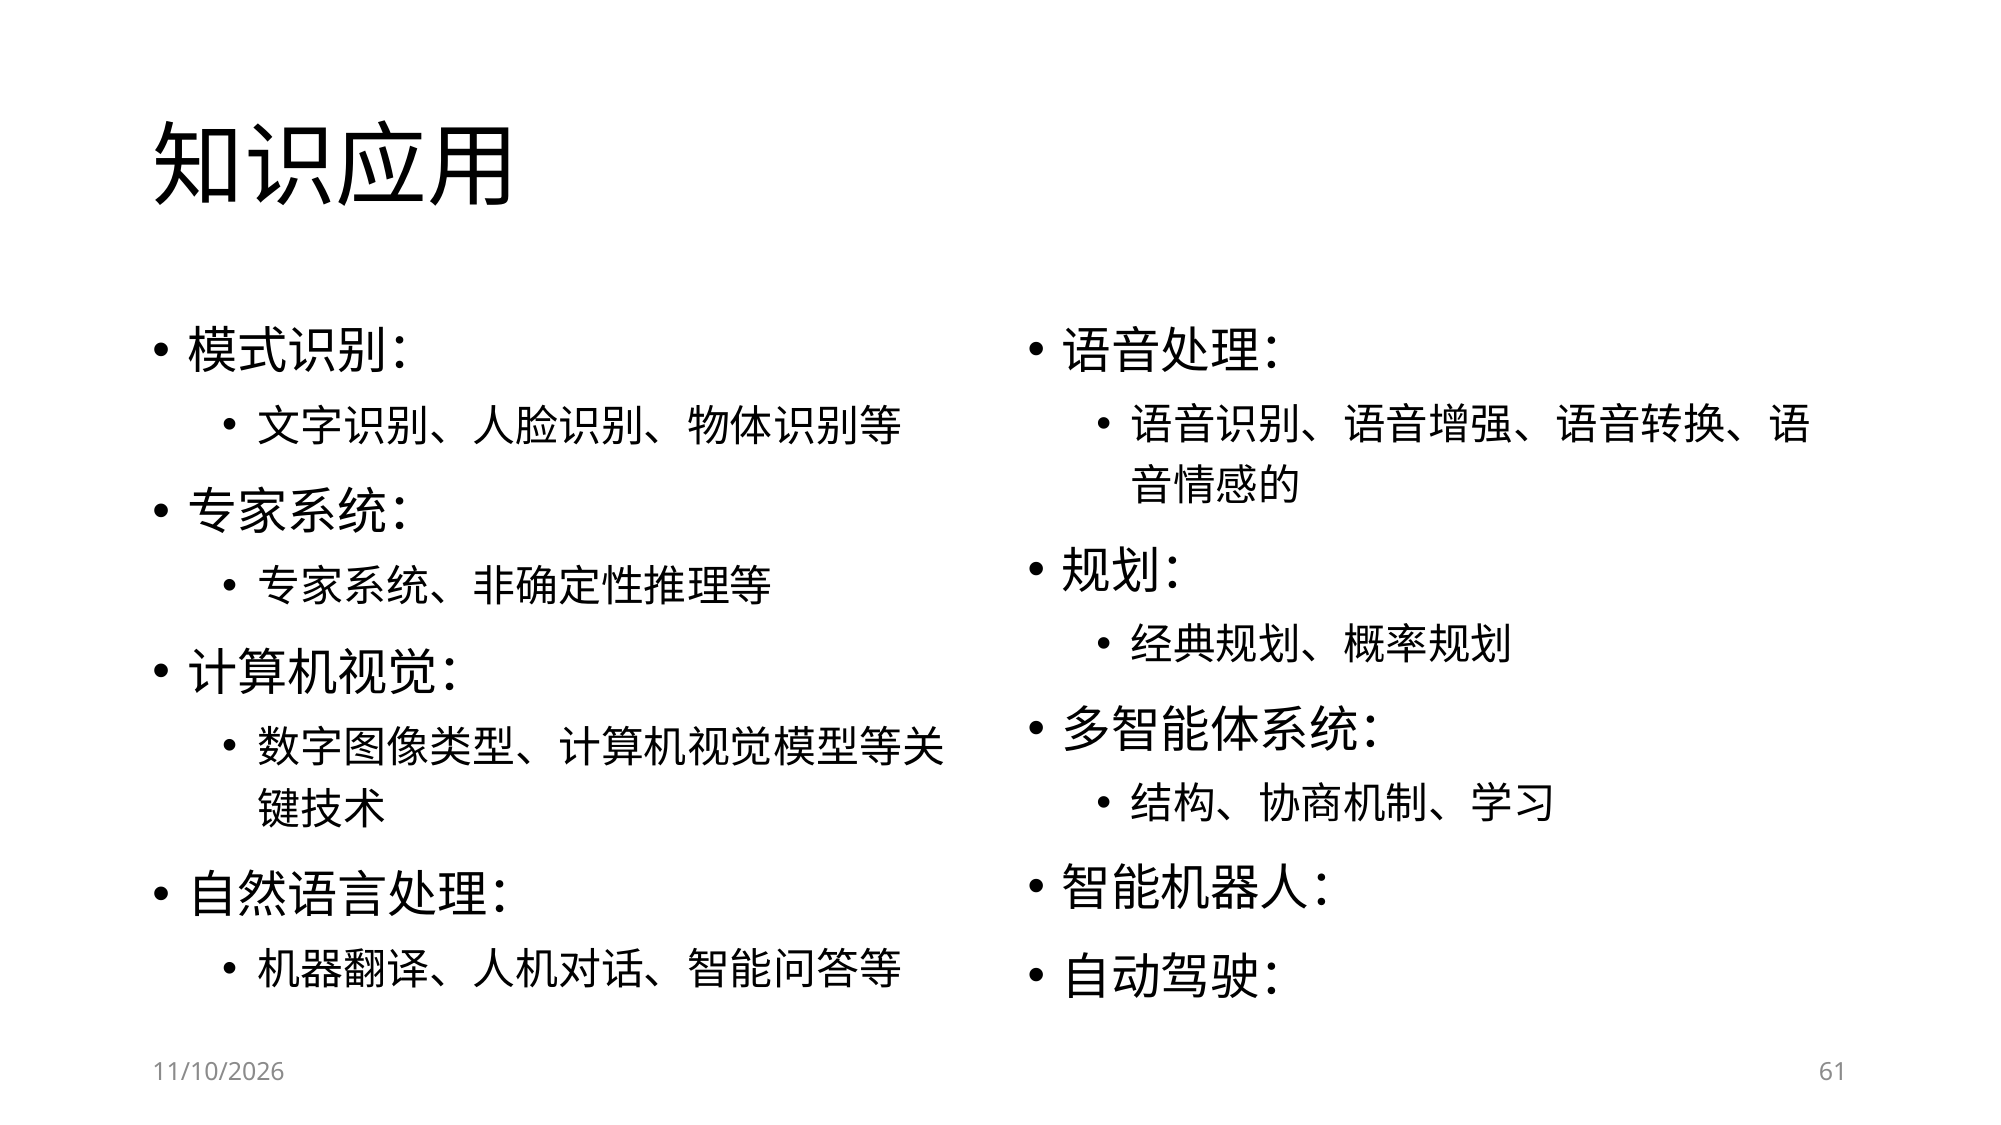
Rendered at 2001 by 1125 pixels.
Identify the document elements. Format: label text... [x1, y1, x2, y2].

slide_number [137, 1042, 588, 1103]
slide_number 61 [1412, 1042, 1863, 1103]
list 模式识别： 文字识别、人脸识别、物体识别等 专家系统： 专家系统、非确定性推理等 计算机视觉： 数字图像类型、计算机视觉模型等关键技术 自然语言处理： 机器翻译、人机对话、智能问答等 [137, 299, 988, 1014]
title 知识应用 [137, 59, 1863, 278]
list 语音处理： 语音识别、语音增强、语音转换、语音情感的 规划： 经典规划、概率规划 多智能体系统： 结构、协商机制、学习 智能机器人： 自动驾驶： [1012, 299, 1863, 1014]
